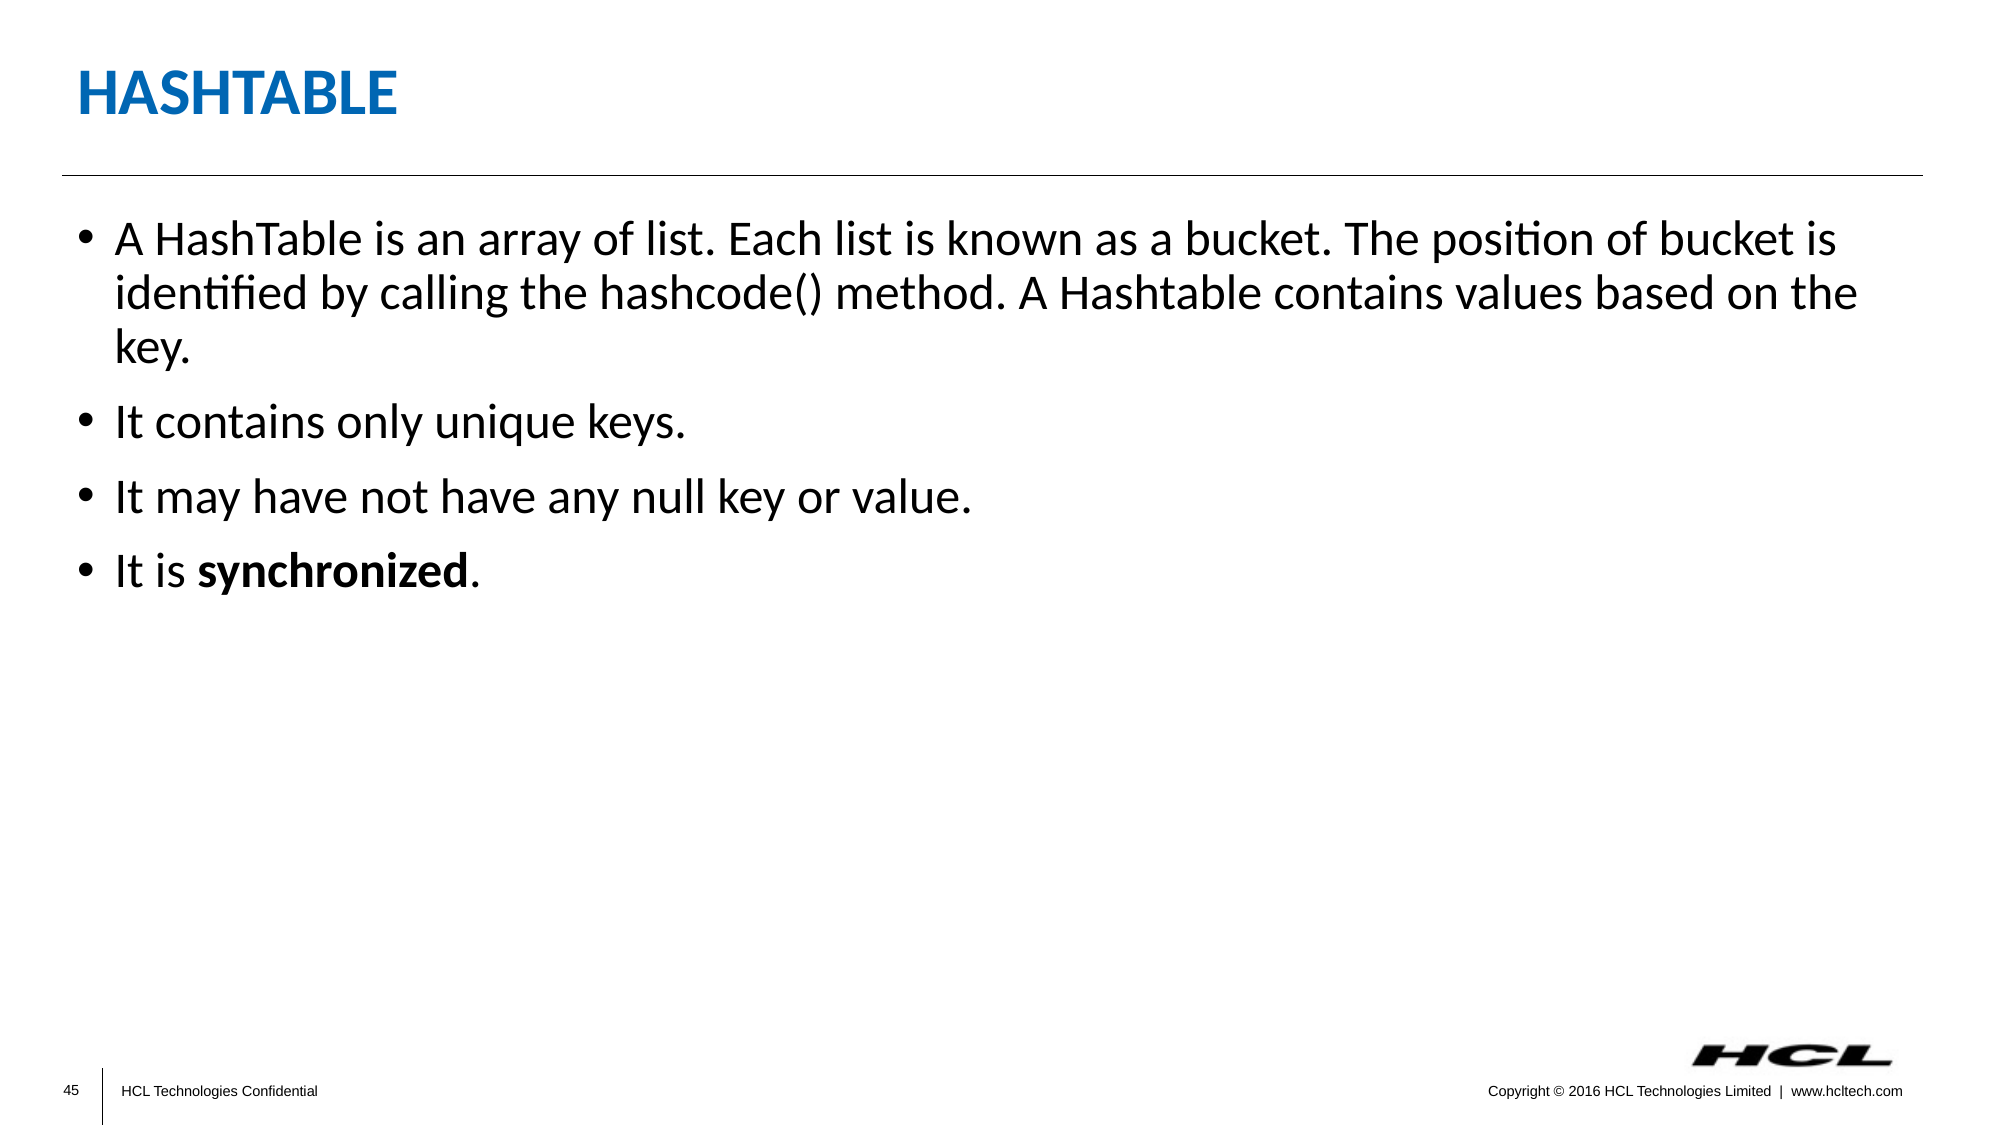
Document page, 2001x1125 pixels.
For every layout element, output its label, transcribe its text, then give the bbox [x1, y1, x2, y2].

title Hashtable [62, 42, 1781, 144]
picture [1660, 1024, 1924, 1080]
list A HashTable is an array of list. Each list is known as a bucket. The position of bucket is identified by calling the hashcode() method. A Hashtable contains values based on the key. It contains only unique keys. It may have not have any null key or value. It is synchronized. [62, 204, 1924, 1014]
